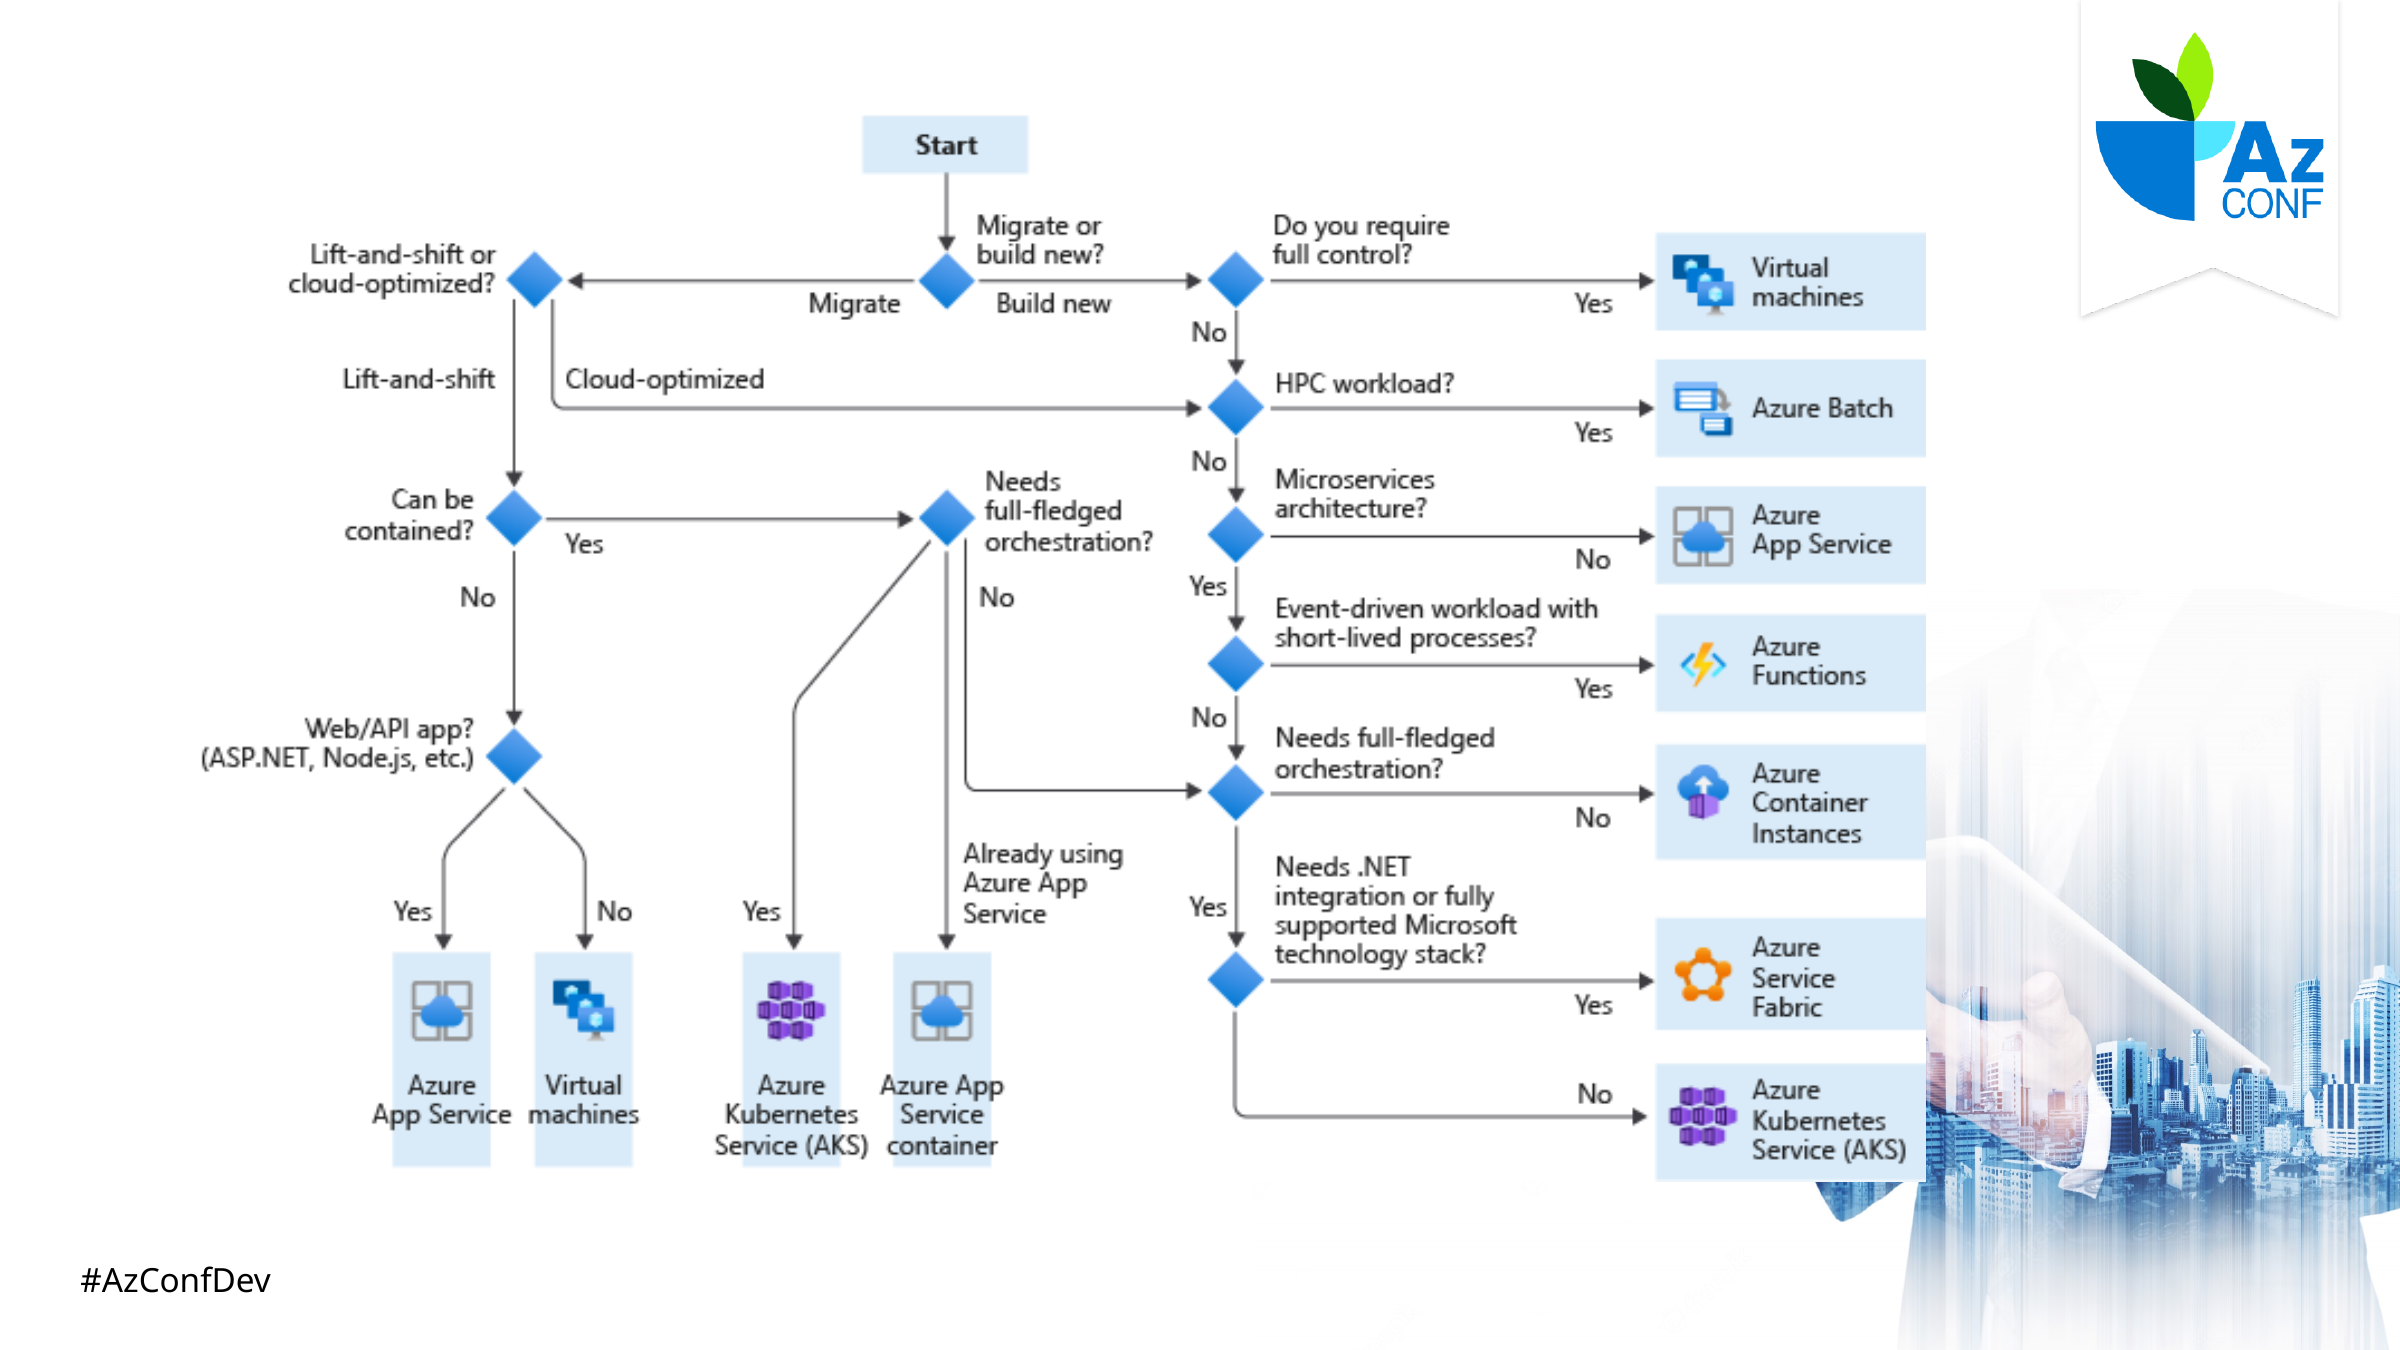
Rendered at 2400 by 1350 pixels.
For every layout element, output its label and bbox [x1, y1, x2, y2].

picture [2073, 0, 2346, 326]
picture [194, 115, 2400, 1350]
